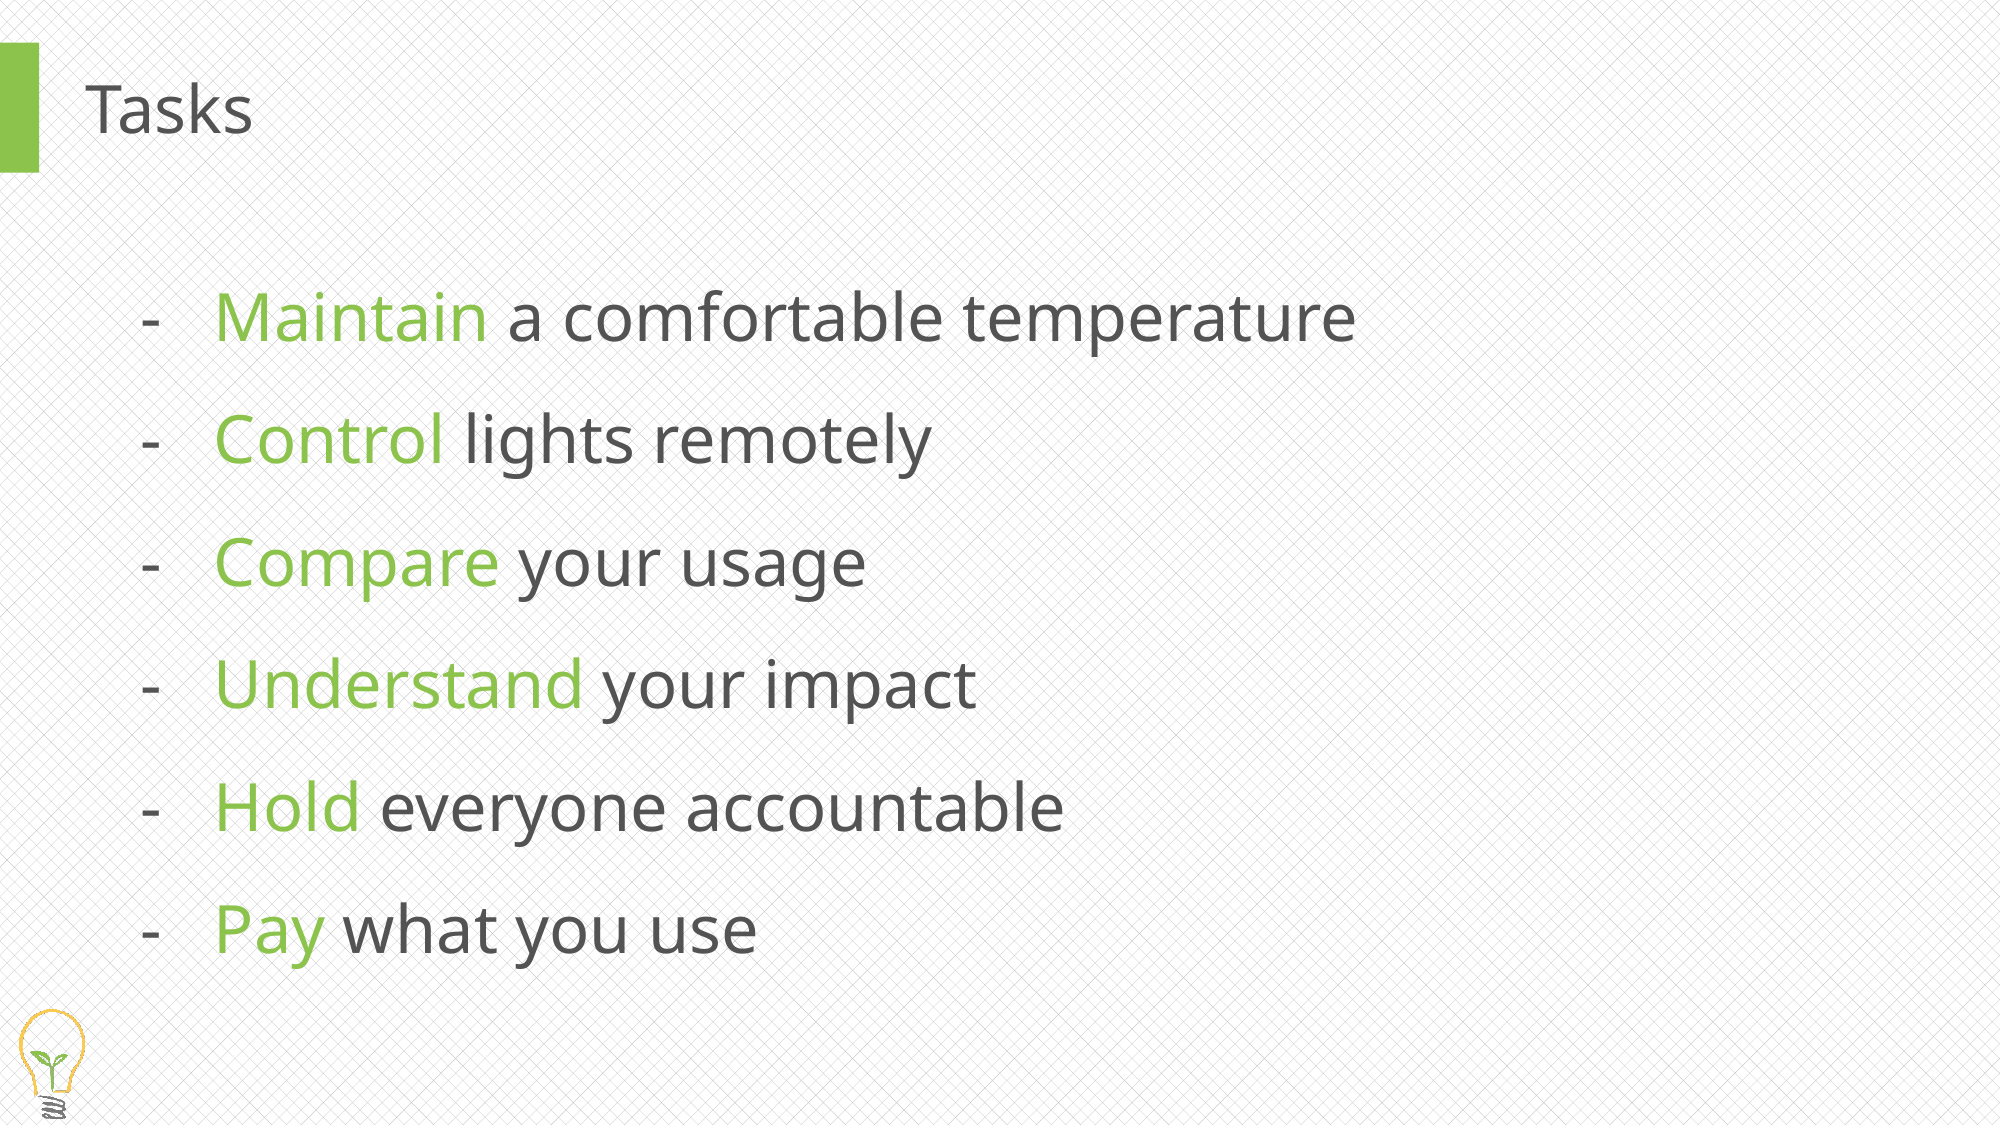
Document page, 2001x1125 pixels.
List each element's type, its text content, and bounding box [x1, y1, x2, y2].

picture [19, 1009, 85, 1119]
list - Maintain a comfortable temperature - Control lights remotely - Compare your usage - Understand your impact - Hold everyone accountable - Pay what you use [125, 267, 1903, 1010]
title Tasks [70, 42, 1489, 171]
